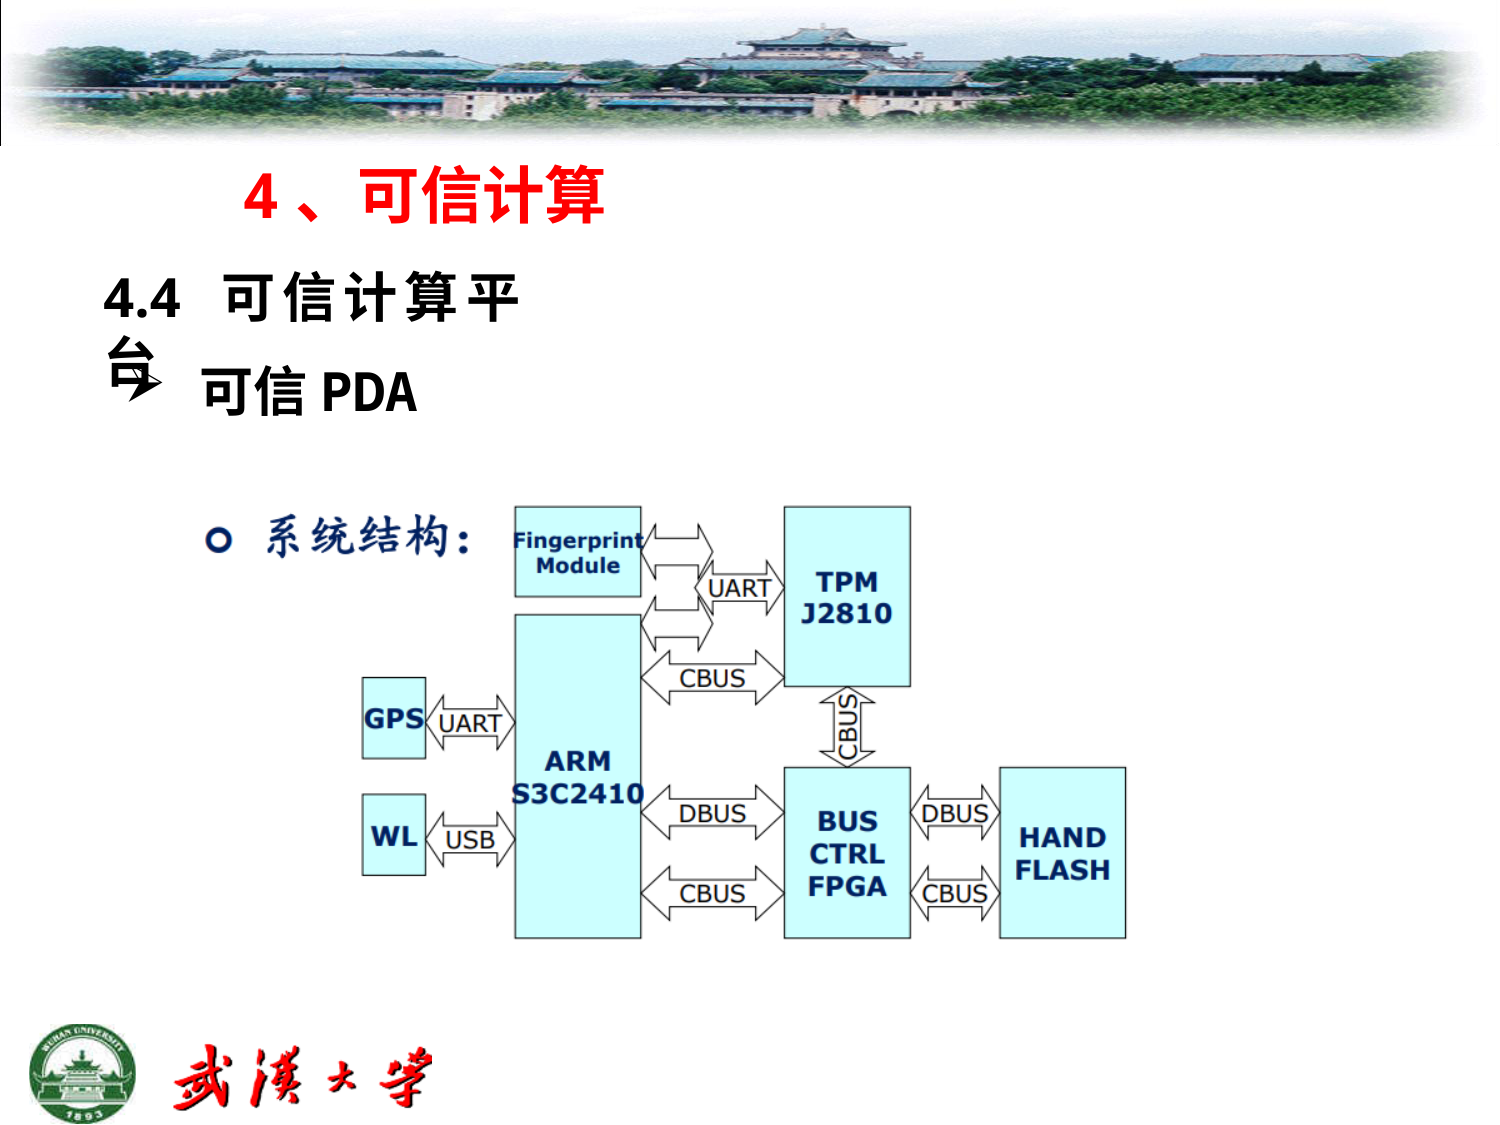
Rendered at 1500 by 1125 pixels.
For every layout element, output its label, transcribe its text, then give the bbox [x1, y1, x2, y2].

picture [194, 503, 1165, 950]
picture [0, 0, 1500, 146]
list 可信PDA [52, 266, 1436, 1071]
text_box 4.4 可信计算平台 [88, 257, 536, 336]
picture [171, 1071, 432, 1125]
text_box 4、可信计算 [0, 131, 904, 257]
